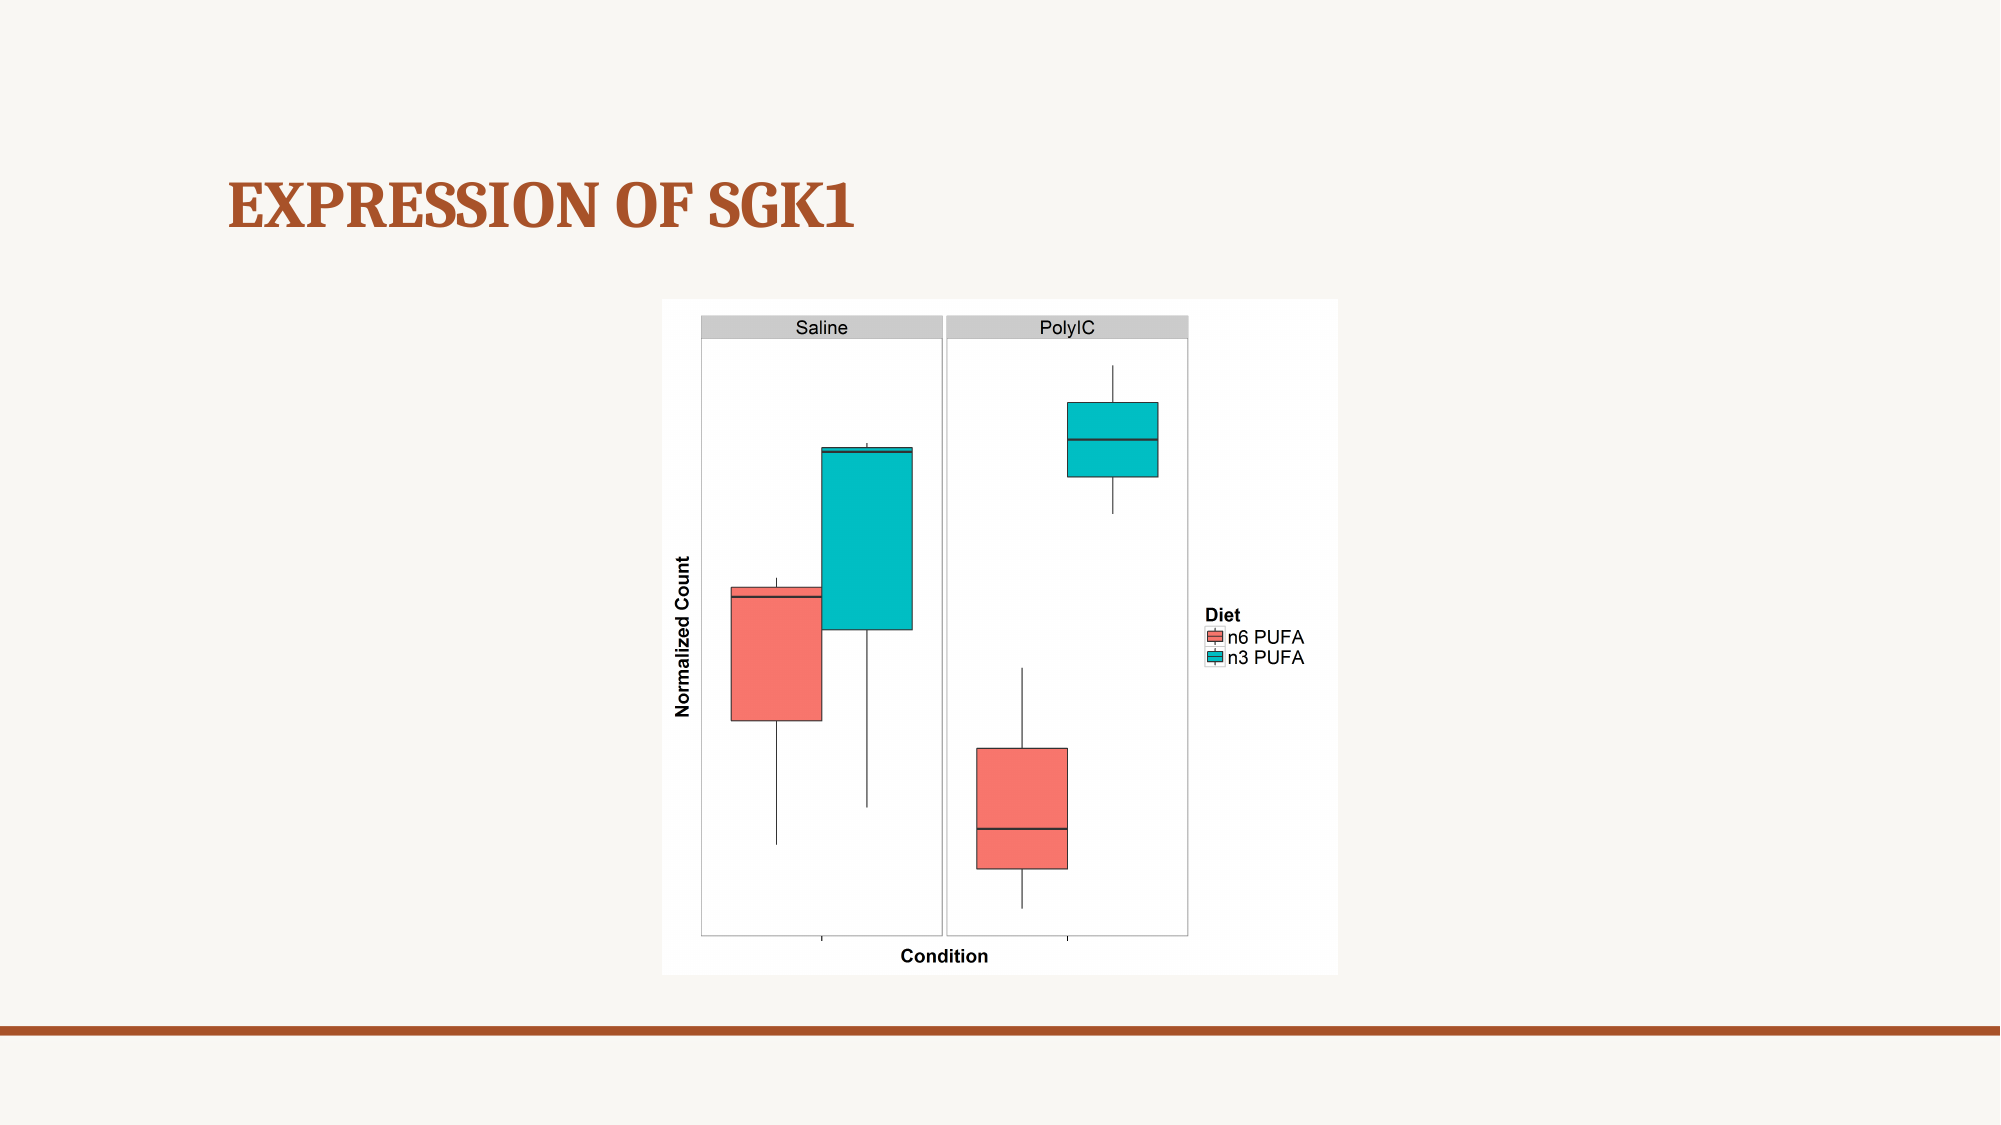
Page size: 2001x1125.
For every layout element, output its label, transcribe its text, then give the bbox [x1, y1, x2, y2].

title Expression of sgk1 [212, 62, 1788, 250]
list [662, 299, 1338, 975]
